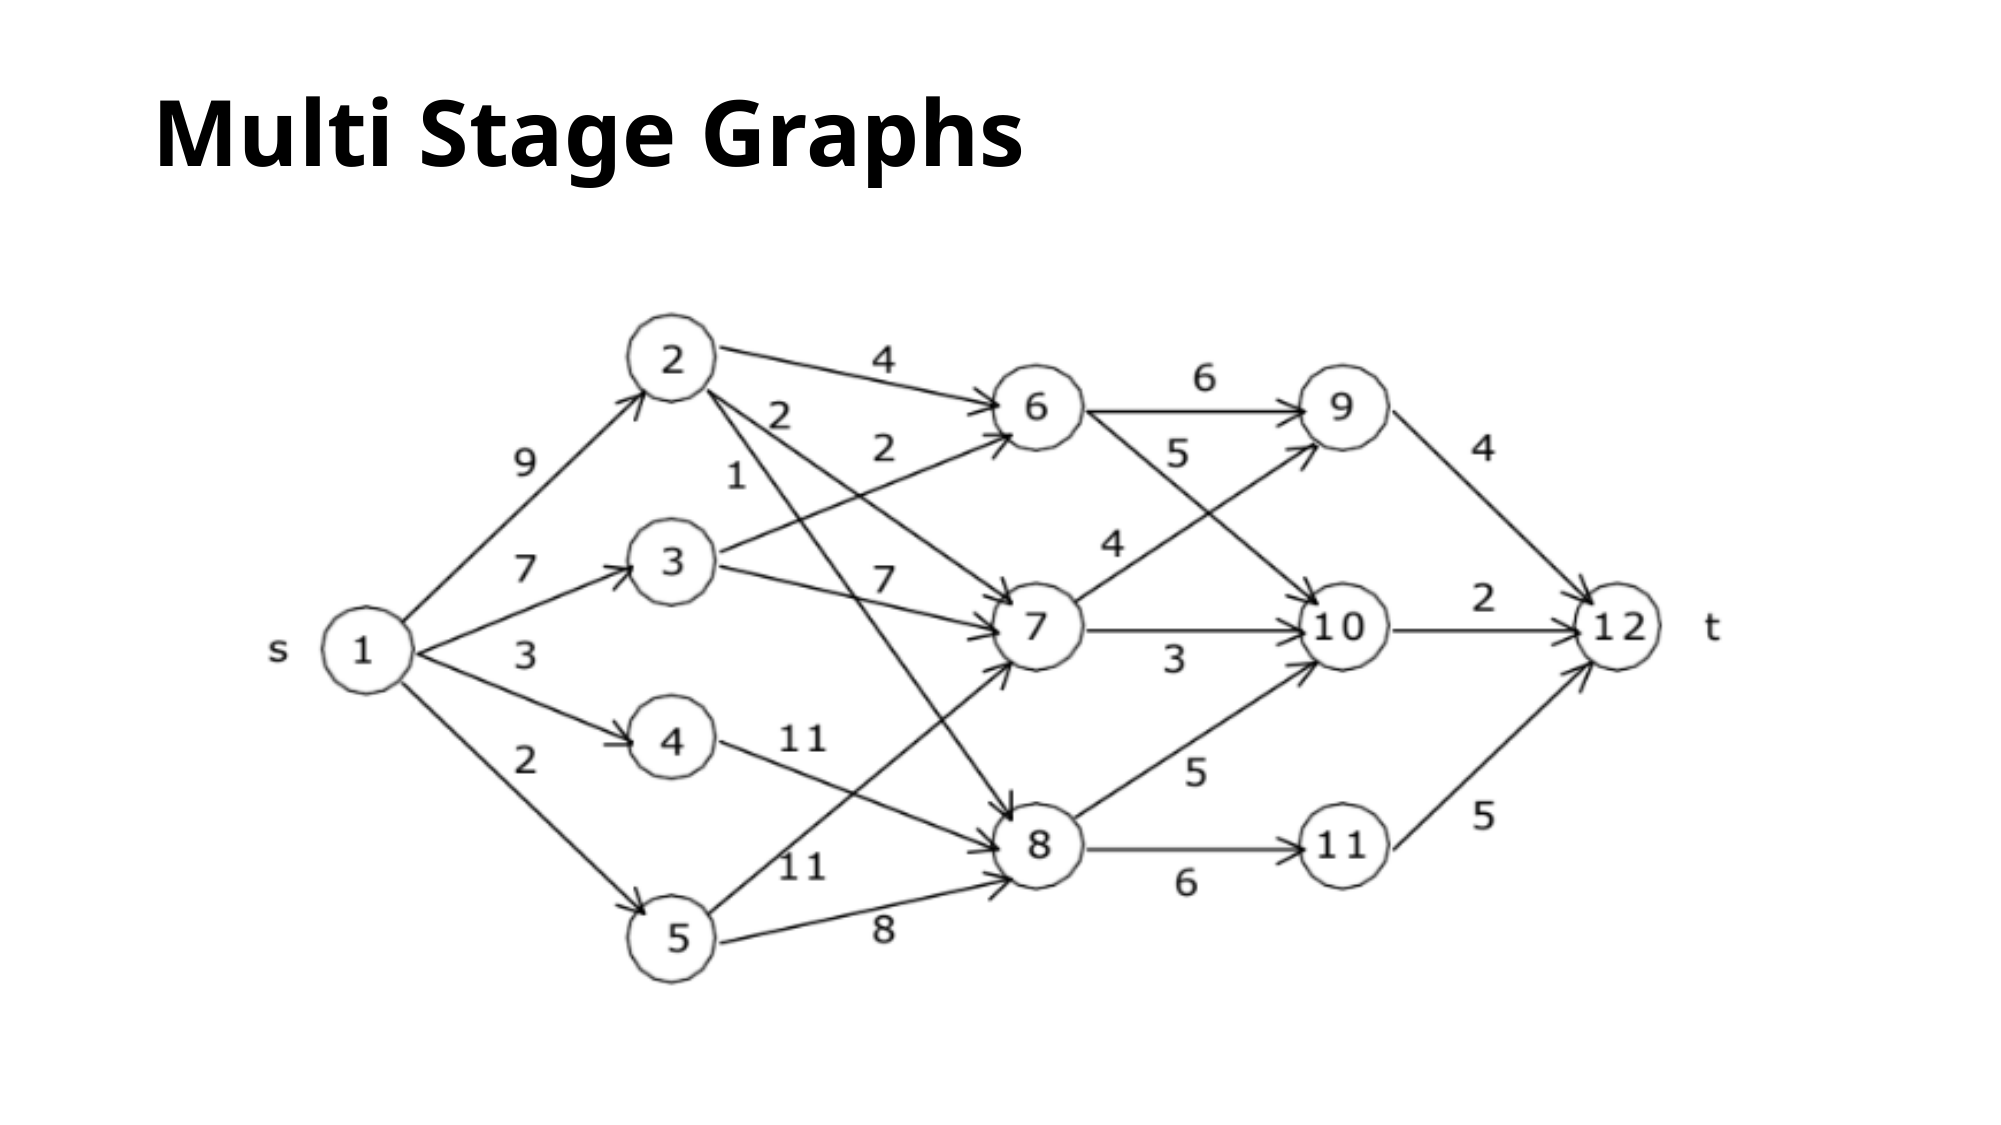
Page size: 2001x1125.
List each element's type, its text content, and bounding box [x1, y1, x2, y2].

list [172, 258, 1828, 1036]
title Multi Stage Graphs [137, 59, 1863, 214]
